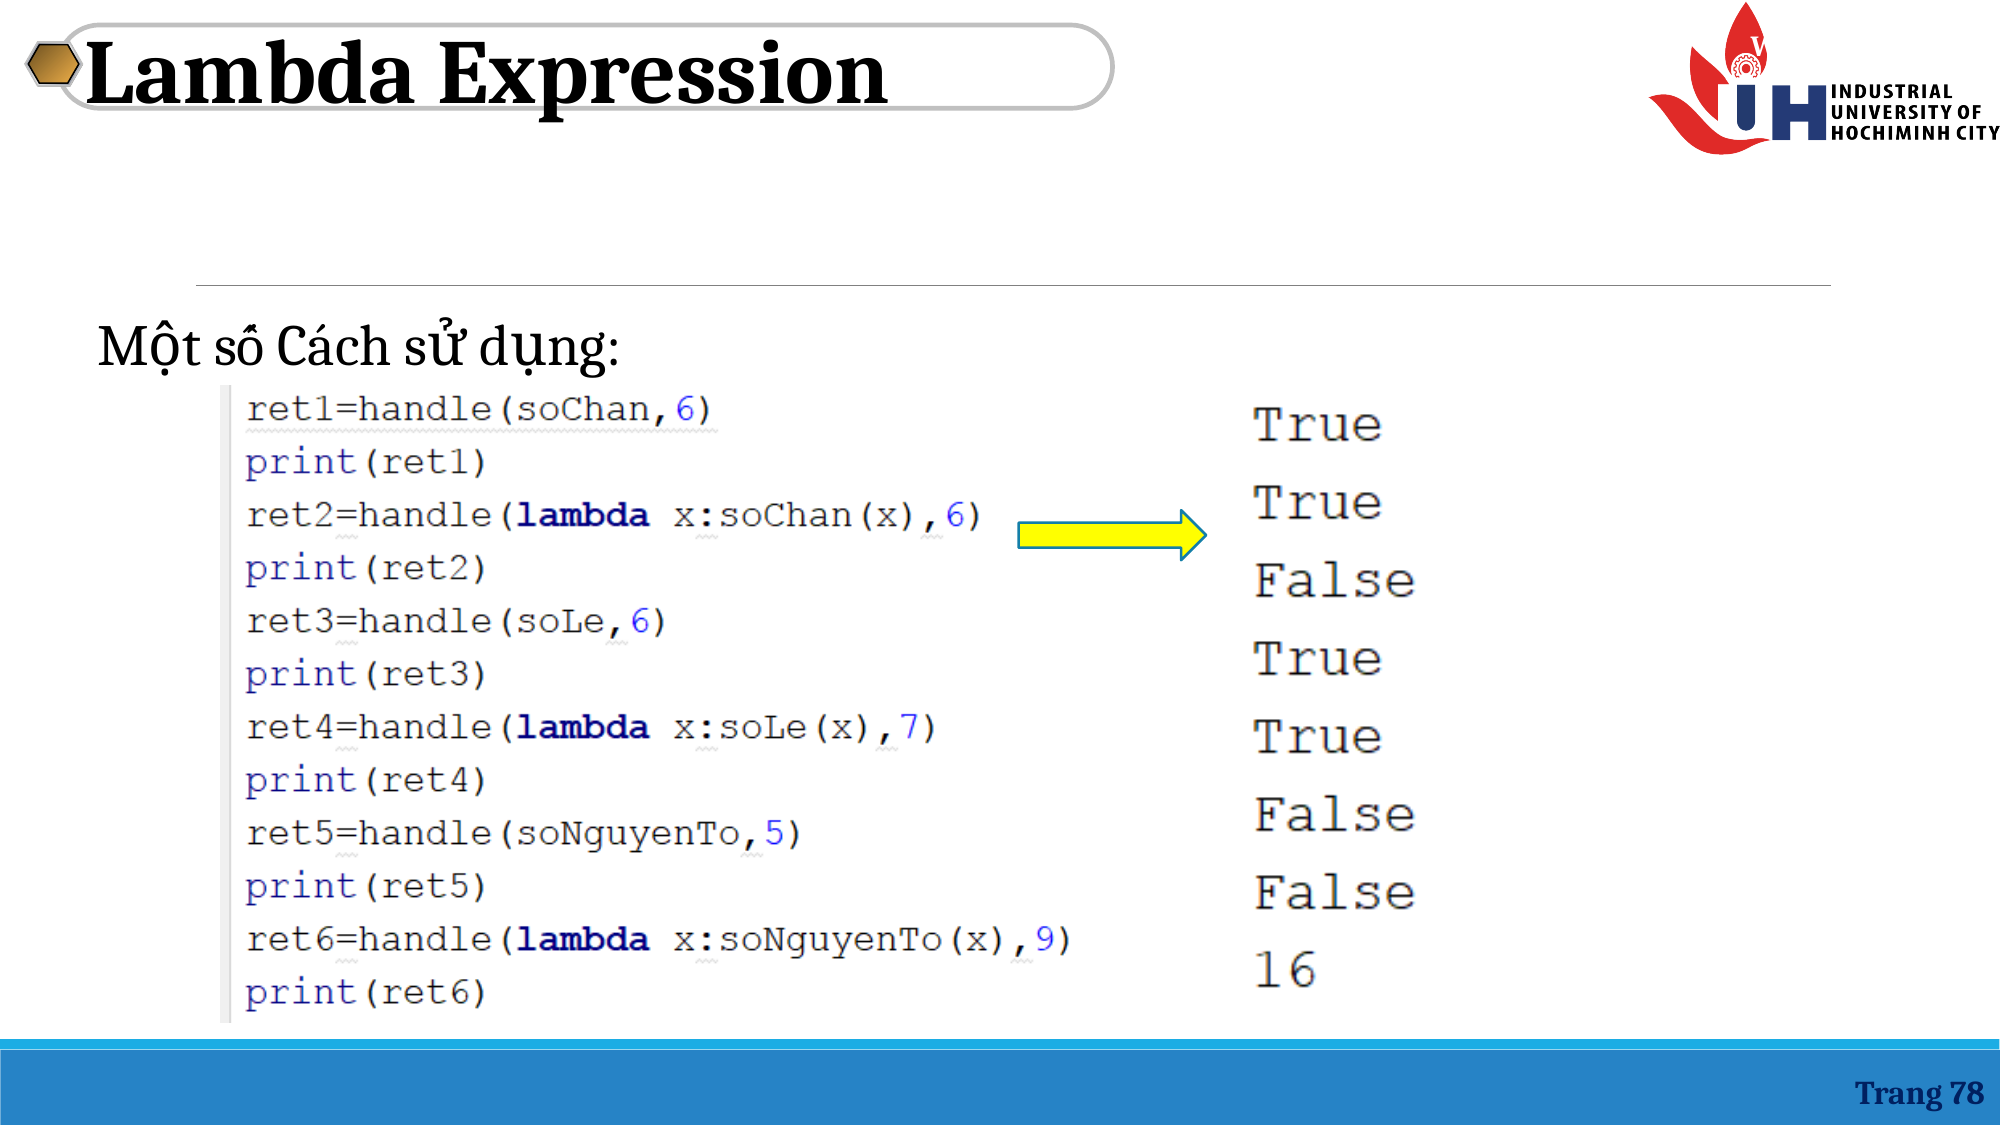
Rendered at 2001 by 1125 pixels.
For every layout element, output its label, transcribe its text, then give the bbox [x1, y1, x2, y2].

picture [1237, 387, 1534, 1024]
picture [219, 384, 1125, 1024]
text_box [1133, 508, 1208, 562]
slide_number Trang 78 [1908, 1060, 2000, 1121]
picture [1648, 1, 2000, 155]
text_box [24, 24, 1113, 109]
text_box Một số Cách sử dụng: [82, 299, 1908, 1125]
